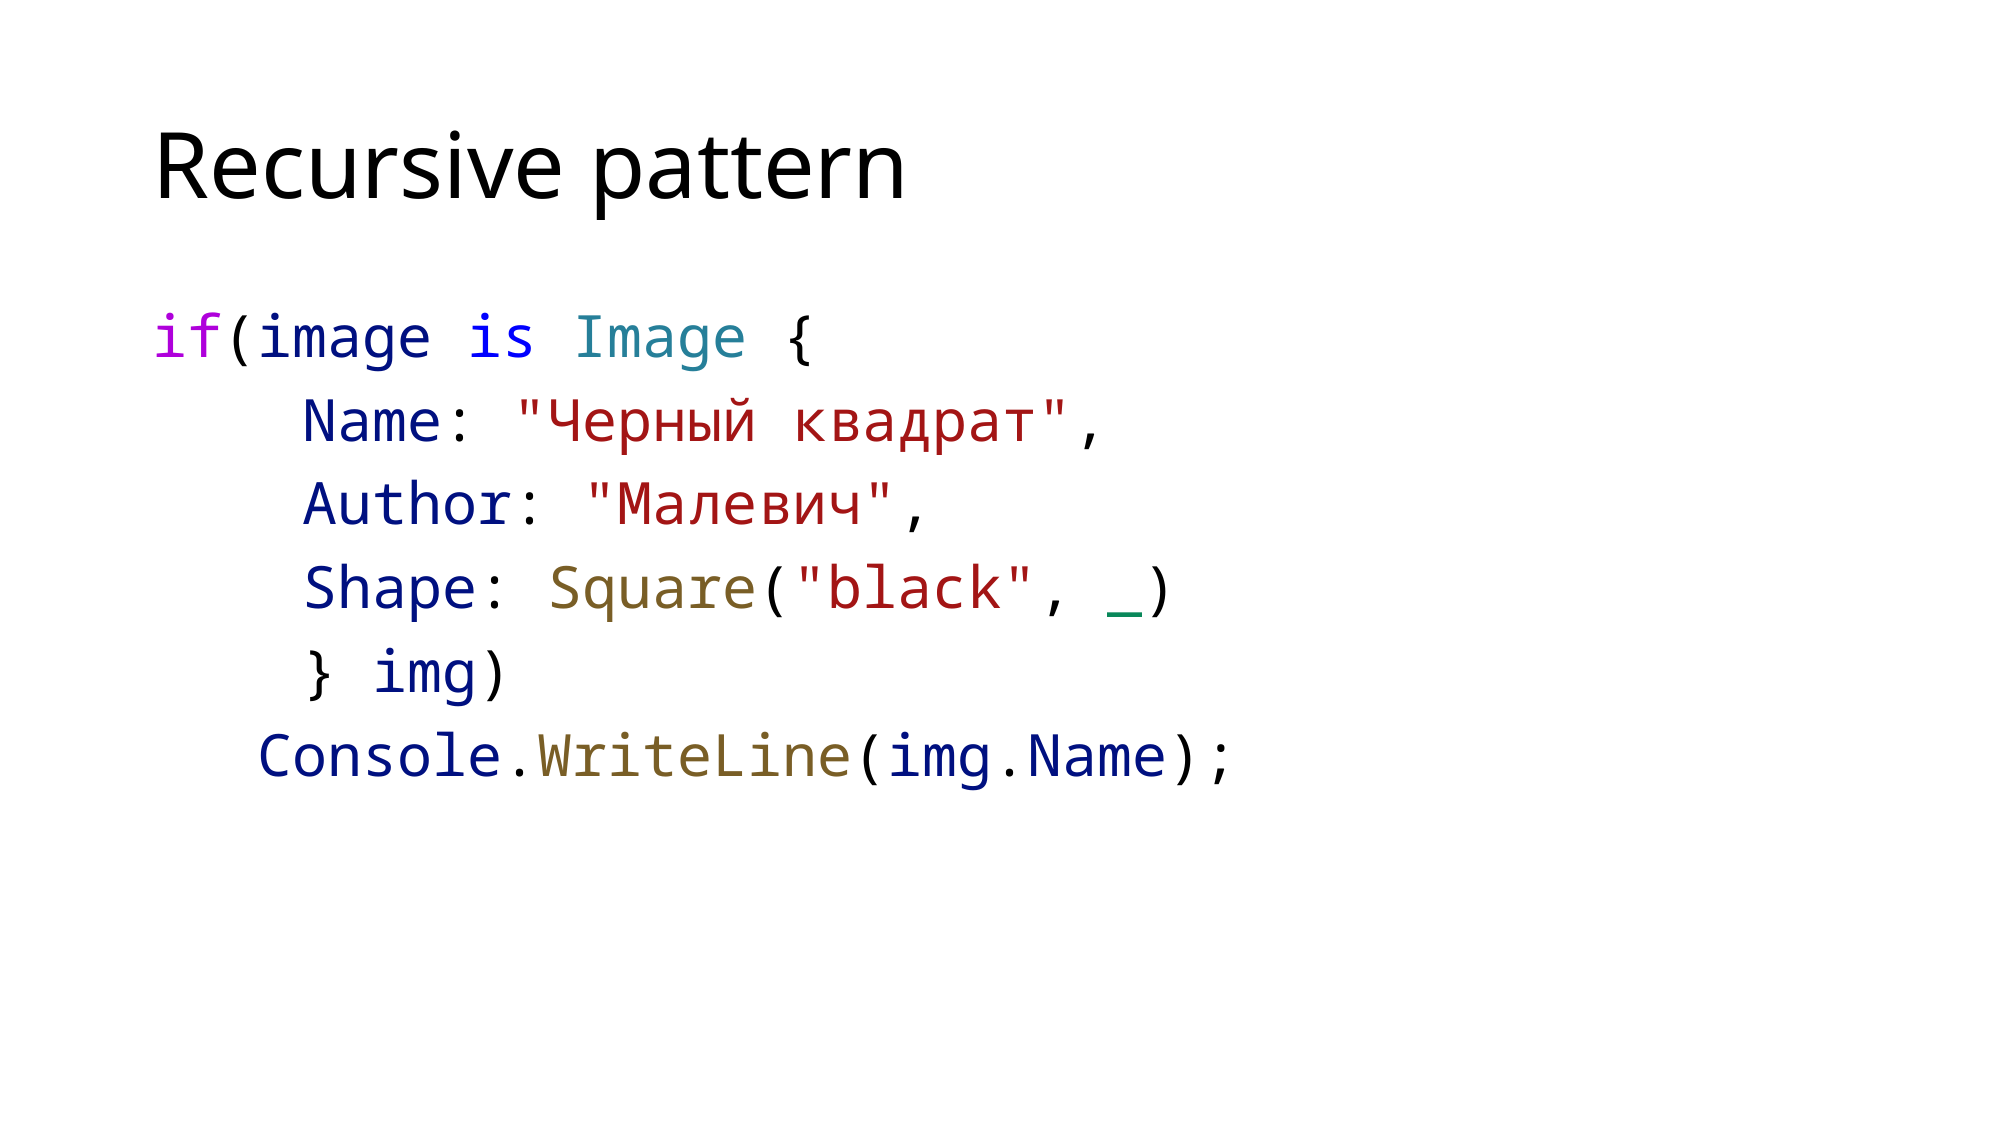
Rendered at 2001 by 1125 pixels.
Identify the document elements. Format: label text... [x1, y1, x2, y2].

title Recursive pattern [137, 59, 1863, 278]
list if(image is Image { Name: "Черный квадрат", Author: "Малевич", Shape: Square("black", _) } img) Console.WriteLine(img.Name); [137, 299, 1863, 1014]
